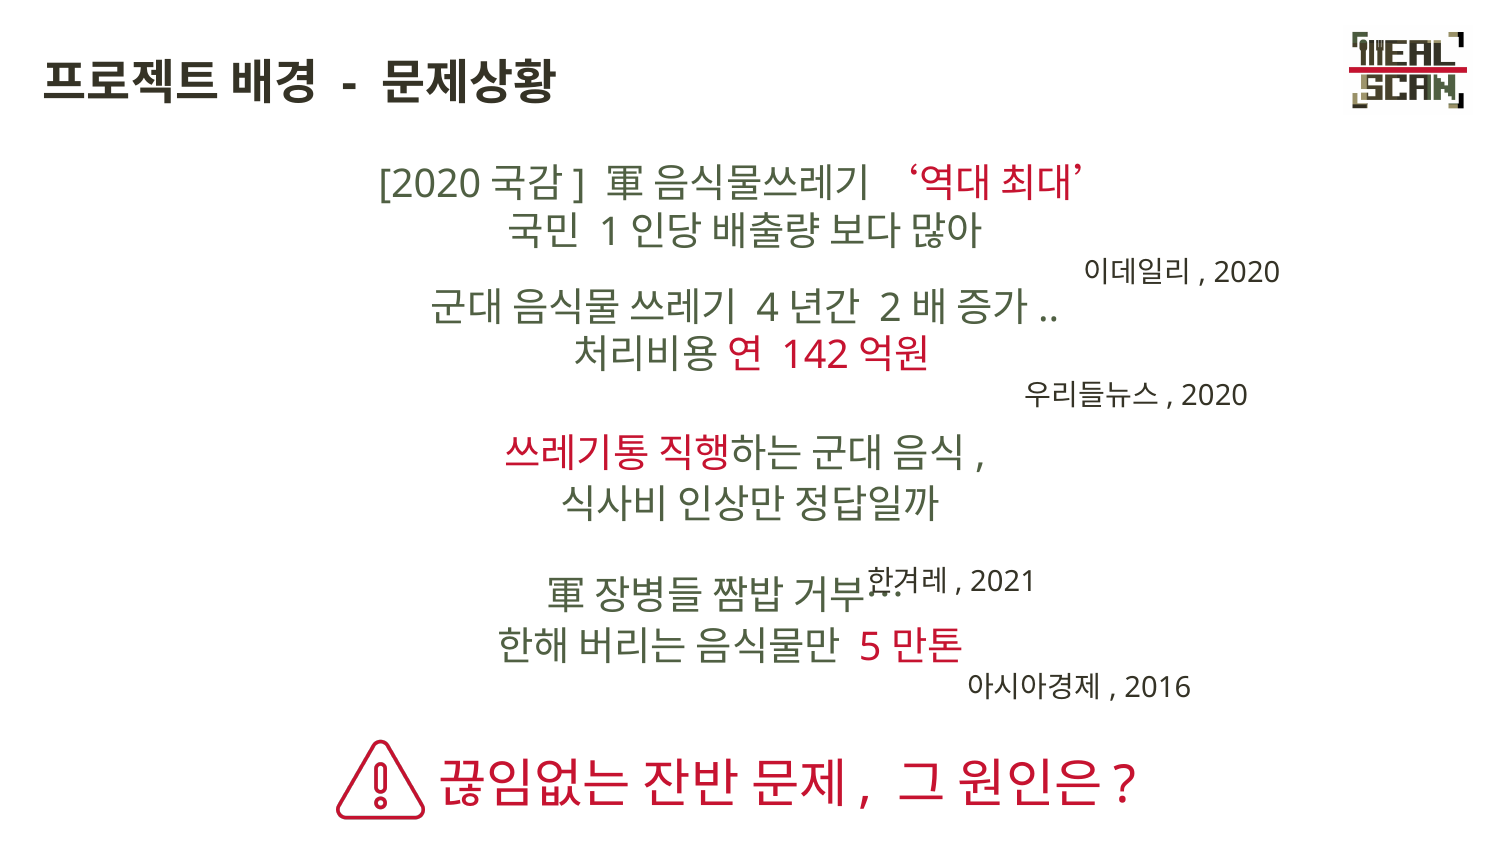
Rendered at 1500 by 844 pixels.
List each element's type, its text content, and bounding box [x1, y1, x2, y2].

text_box 군대 음식물 쓰레기 4년간 2배 증가.. 처리비용 연 142억원 우리들뉴스, 2020 [236, 303, 1264, 427]
text_box 쓰레기통 직행하는 군대 음식, 식사비 인상만 정답일까 한겨레, 2021 [278, 409, 1222, 612]
picture [1343, 25, 1473, 115]
text_box [2020국감] 軍 음식물쓰레기 ‘역대 최대’ 국민 1인당 배출량 보다 많아 이데일리, 2020 [204, 142, 1296, 303]
text_box 軍 장병들 짬밥 거부… 한해 버리는 음식물만 5만톤 아시아경제, 2016 [293, 612, 1207, 719]
picture [335, 735, 425, 825]
text_box 프로젝트 배경 - 문제상황 [27, 36, 728, 125]
title 끊임없는 잔반 문제, 그 원인은? [426, 735, 1173, 830]
